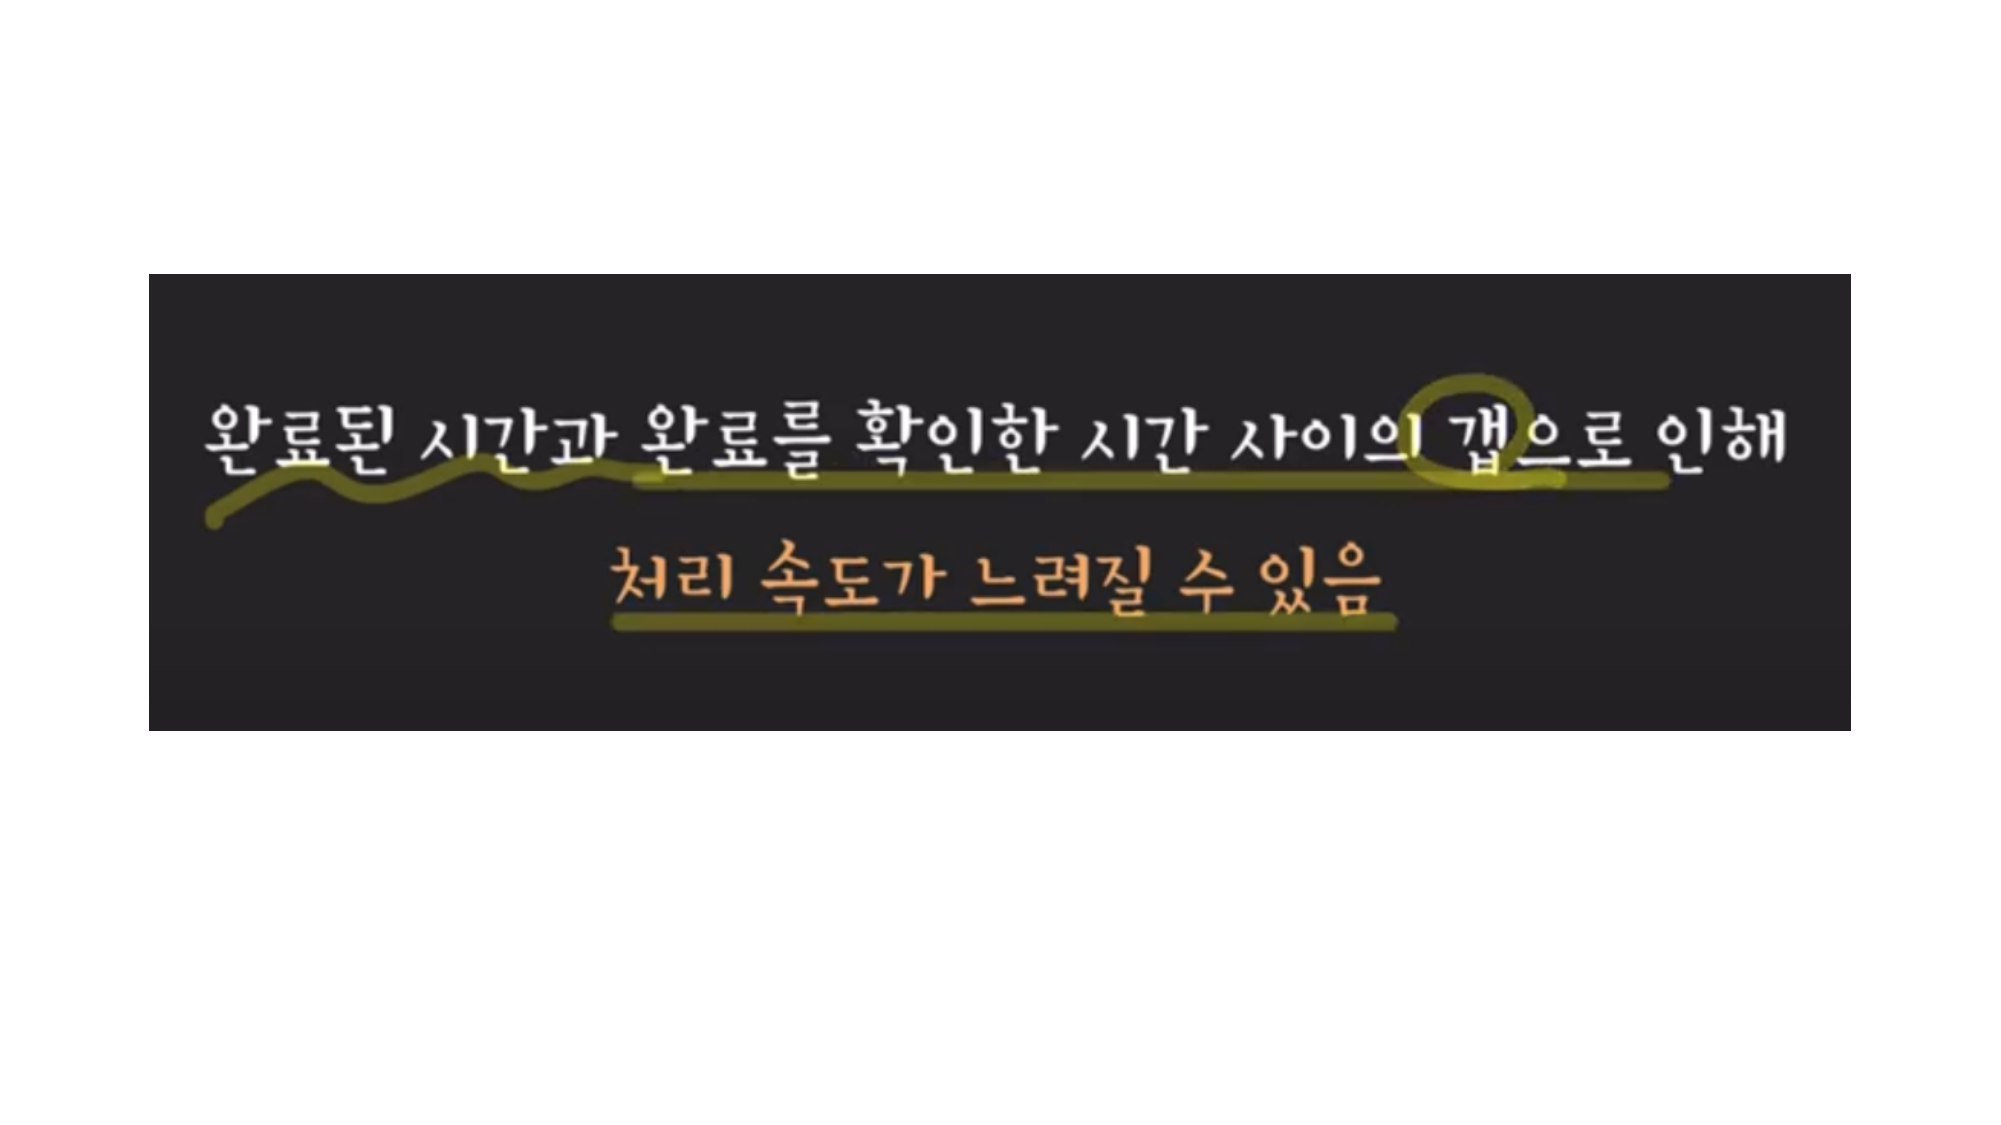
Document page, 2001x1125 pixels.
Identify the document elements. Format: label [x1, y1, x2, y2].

picture [149, 274, 1851, 731]
